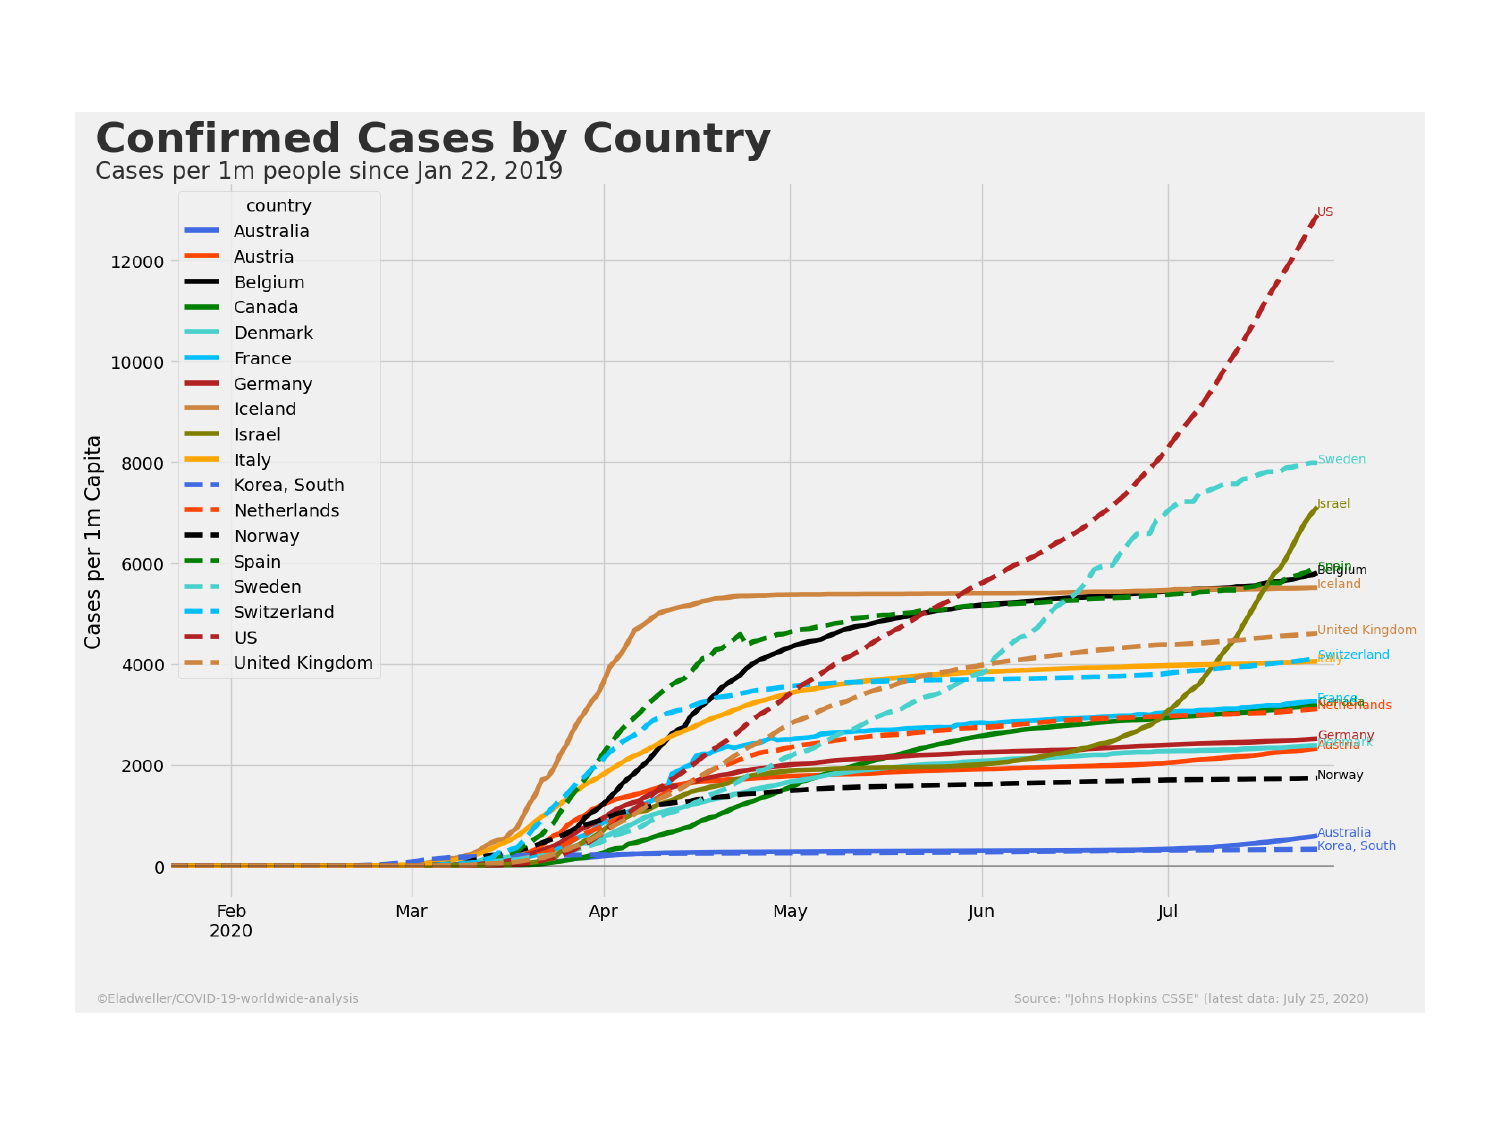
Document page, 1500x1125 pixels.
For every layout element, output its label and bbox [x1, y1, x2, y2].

picture [74, 112, 1426, 1013]
